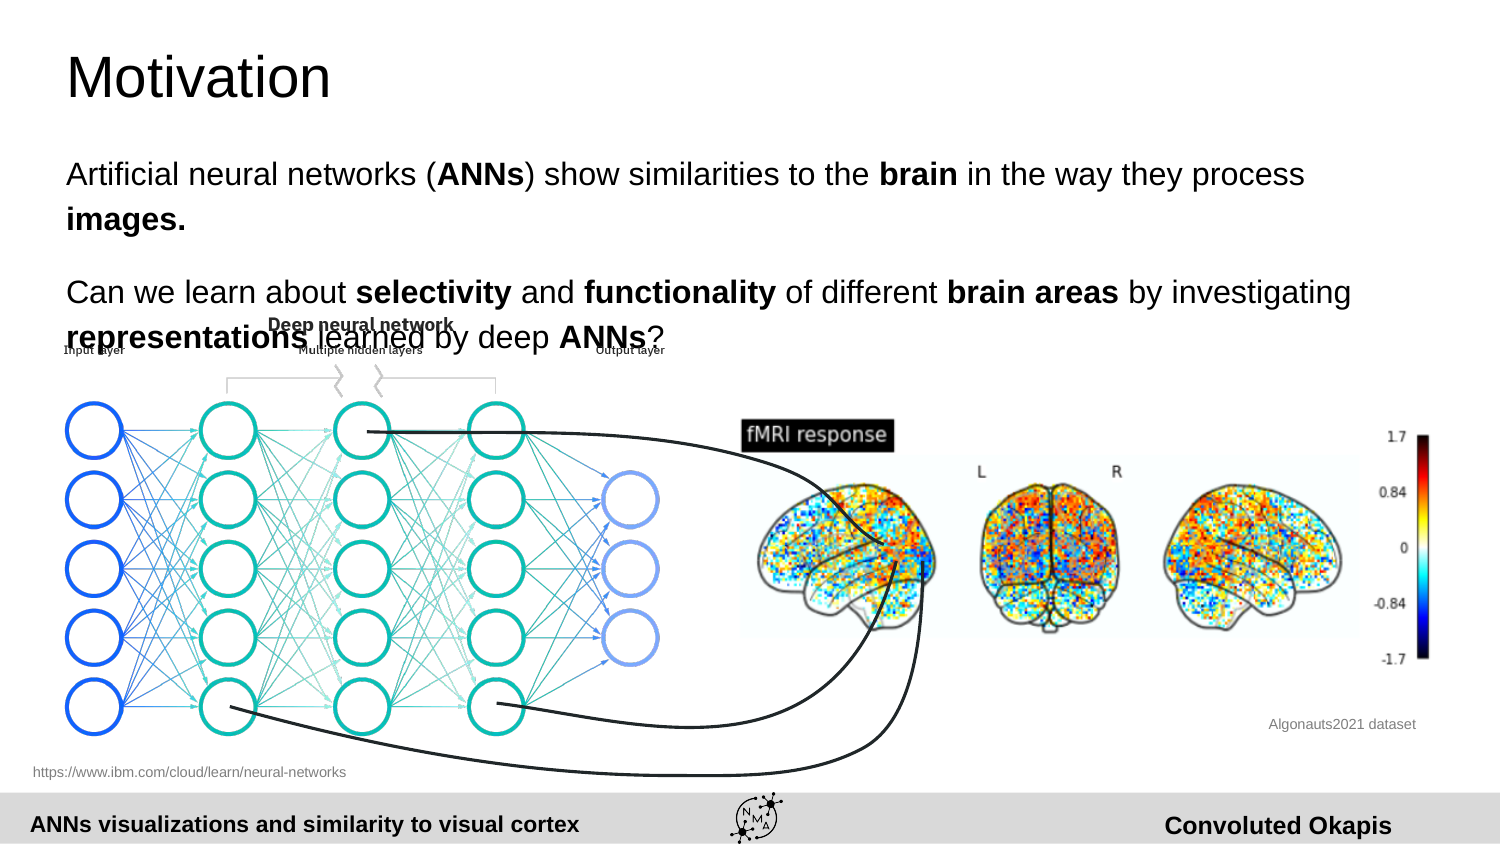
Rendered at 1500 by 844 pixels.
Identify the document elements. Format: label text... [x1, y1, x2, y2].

text_box [691, 602, 908, 771]
text_box [691, 444, 726, 511]
text_box https://www.ibm.com/cloud/learn/neural-networks [18, 755, 796, 788]
picture [28, 294, 687, 762]
picture [731, 414, 1441, 679]
title Motivation [51, 23, 1449, 118]
list Artificial neural networks (ANNs) show similarities to the brain in the way they process images. Can we learn about selectivity and functionality of different brain areas by investigating representations learned by deep ANNs? [51, 132, 1449, 693]
picture [730, 792, 783, 844]
text_box Algonauts2021 dataset [1253, 707, 1449, 741]
